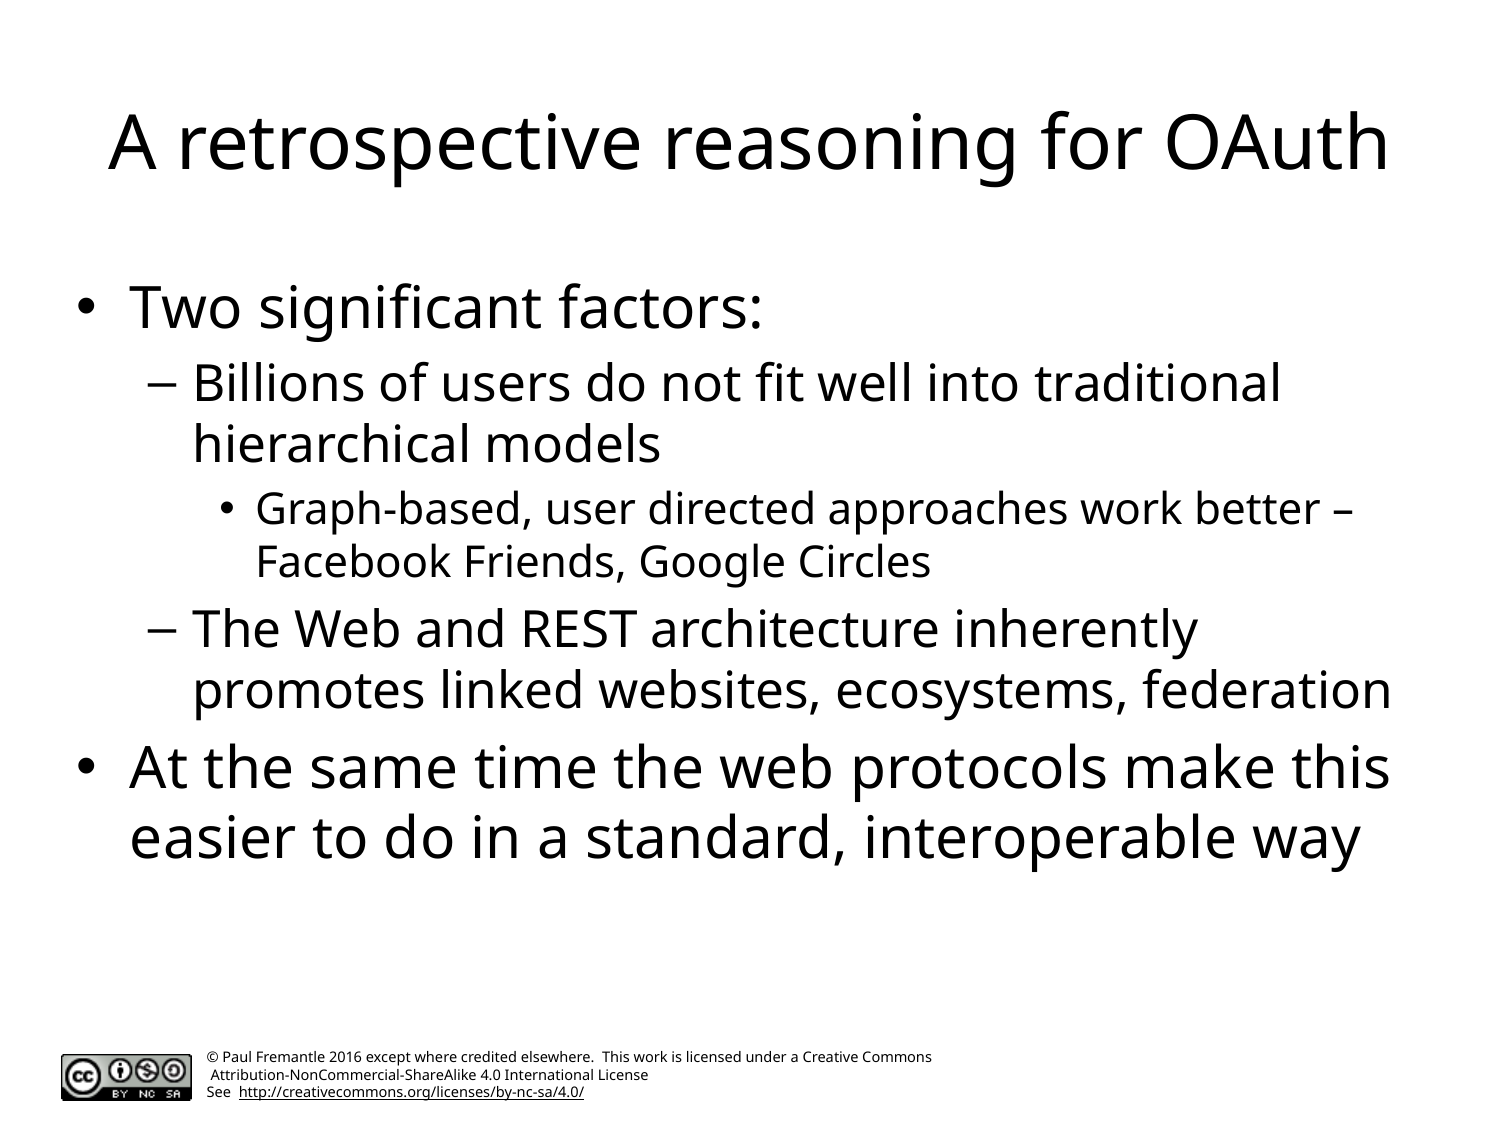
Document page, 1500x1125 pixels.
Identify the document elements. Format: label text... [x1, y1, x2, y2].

picture [61, 1054, 192, 1101]
list Two significant factors: Billions of users do not fit well into traditional hierarchical models Graph-based, user directed approaches work better – Facebook Friends, Google Circles The Web and REST architecture inherently promotes linked websites, ecosystems, federation At the same time the web protocols make this easier to do in a standard, interoperable way [61, 262, 1412, 1005]
title A retrospective reasoning for OAuth [75, 45, 1425, 233]
